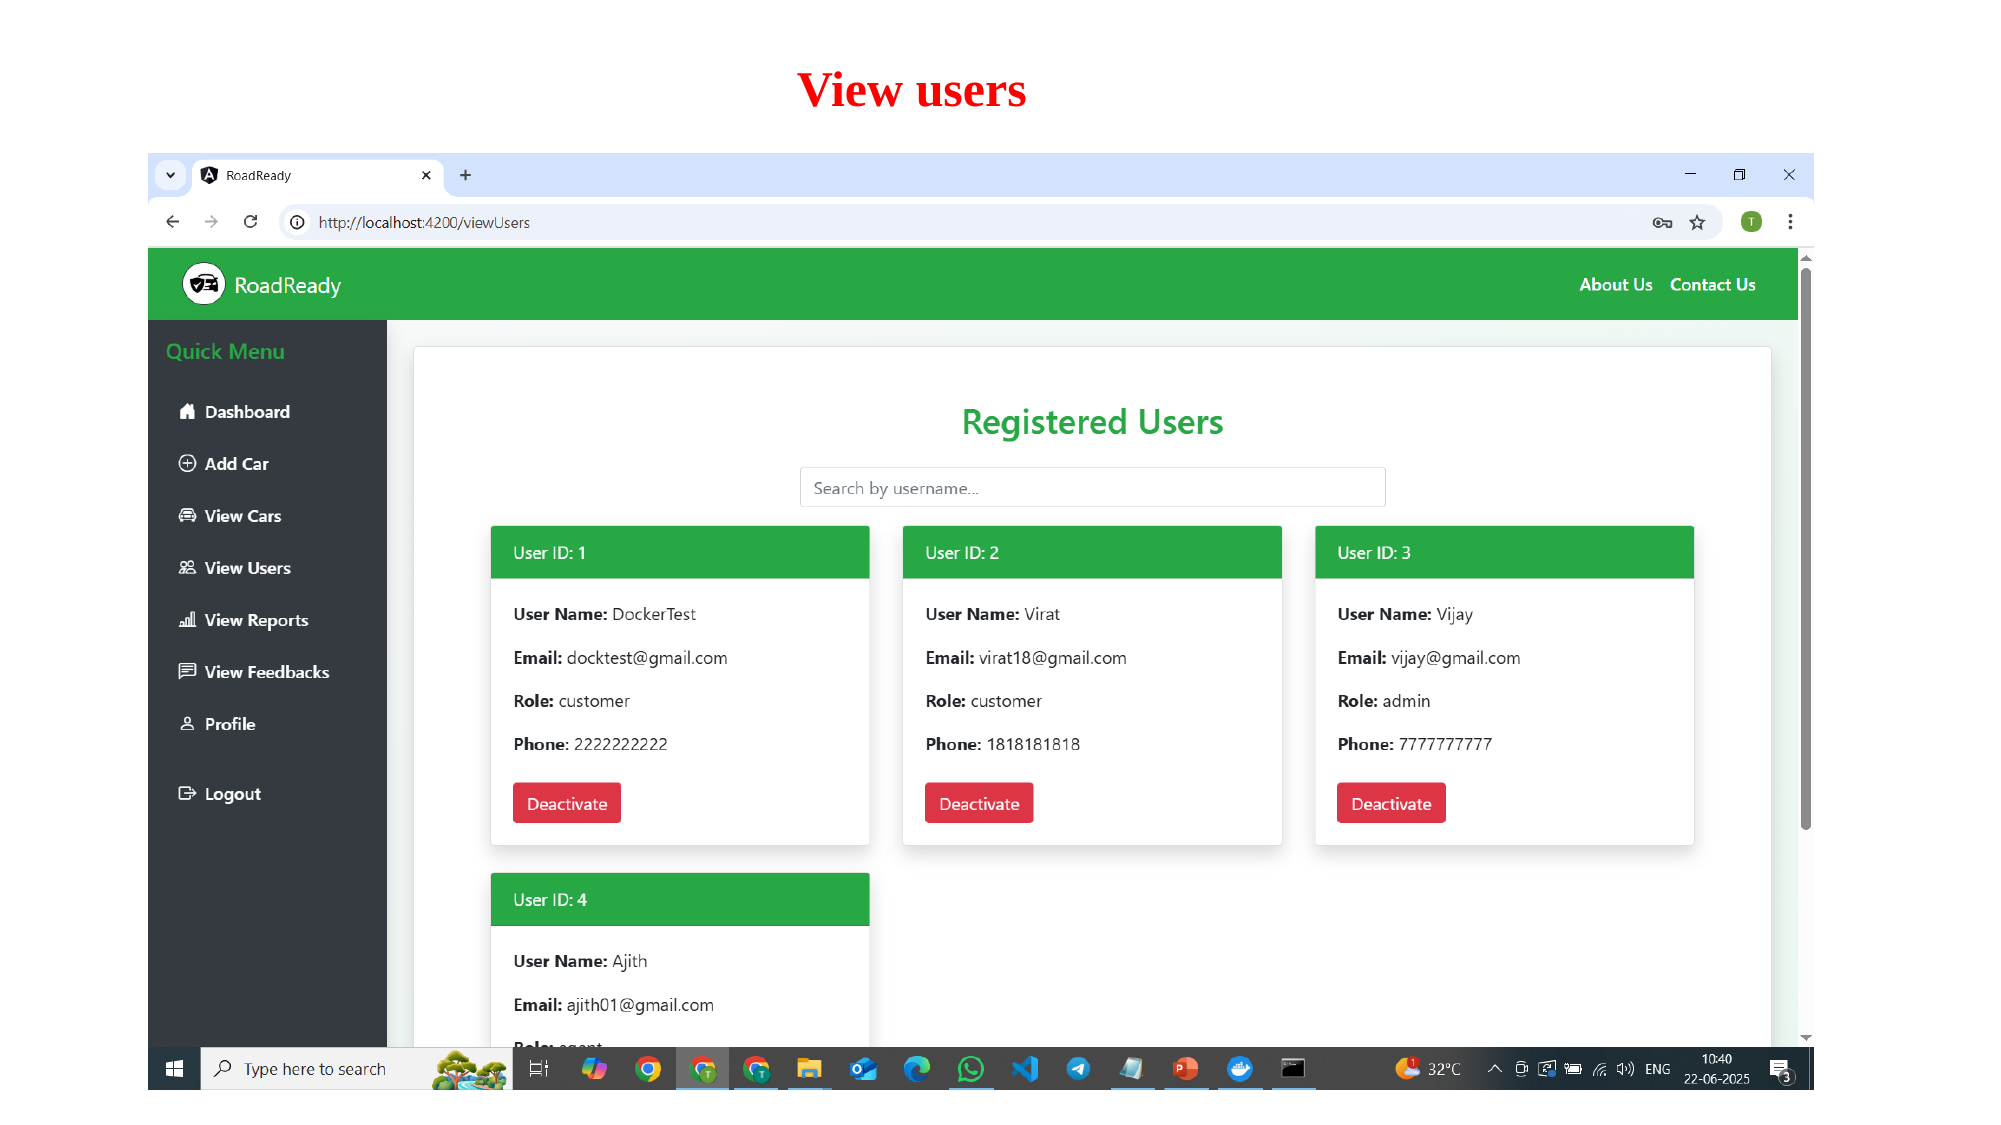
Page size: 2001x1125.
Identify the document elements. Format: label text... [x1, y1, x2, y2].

text_box View users [782, 48, 1462, 124]
picture [148, 152, 1814, 1090]
